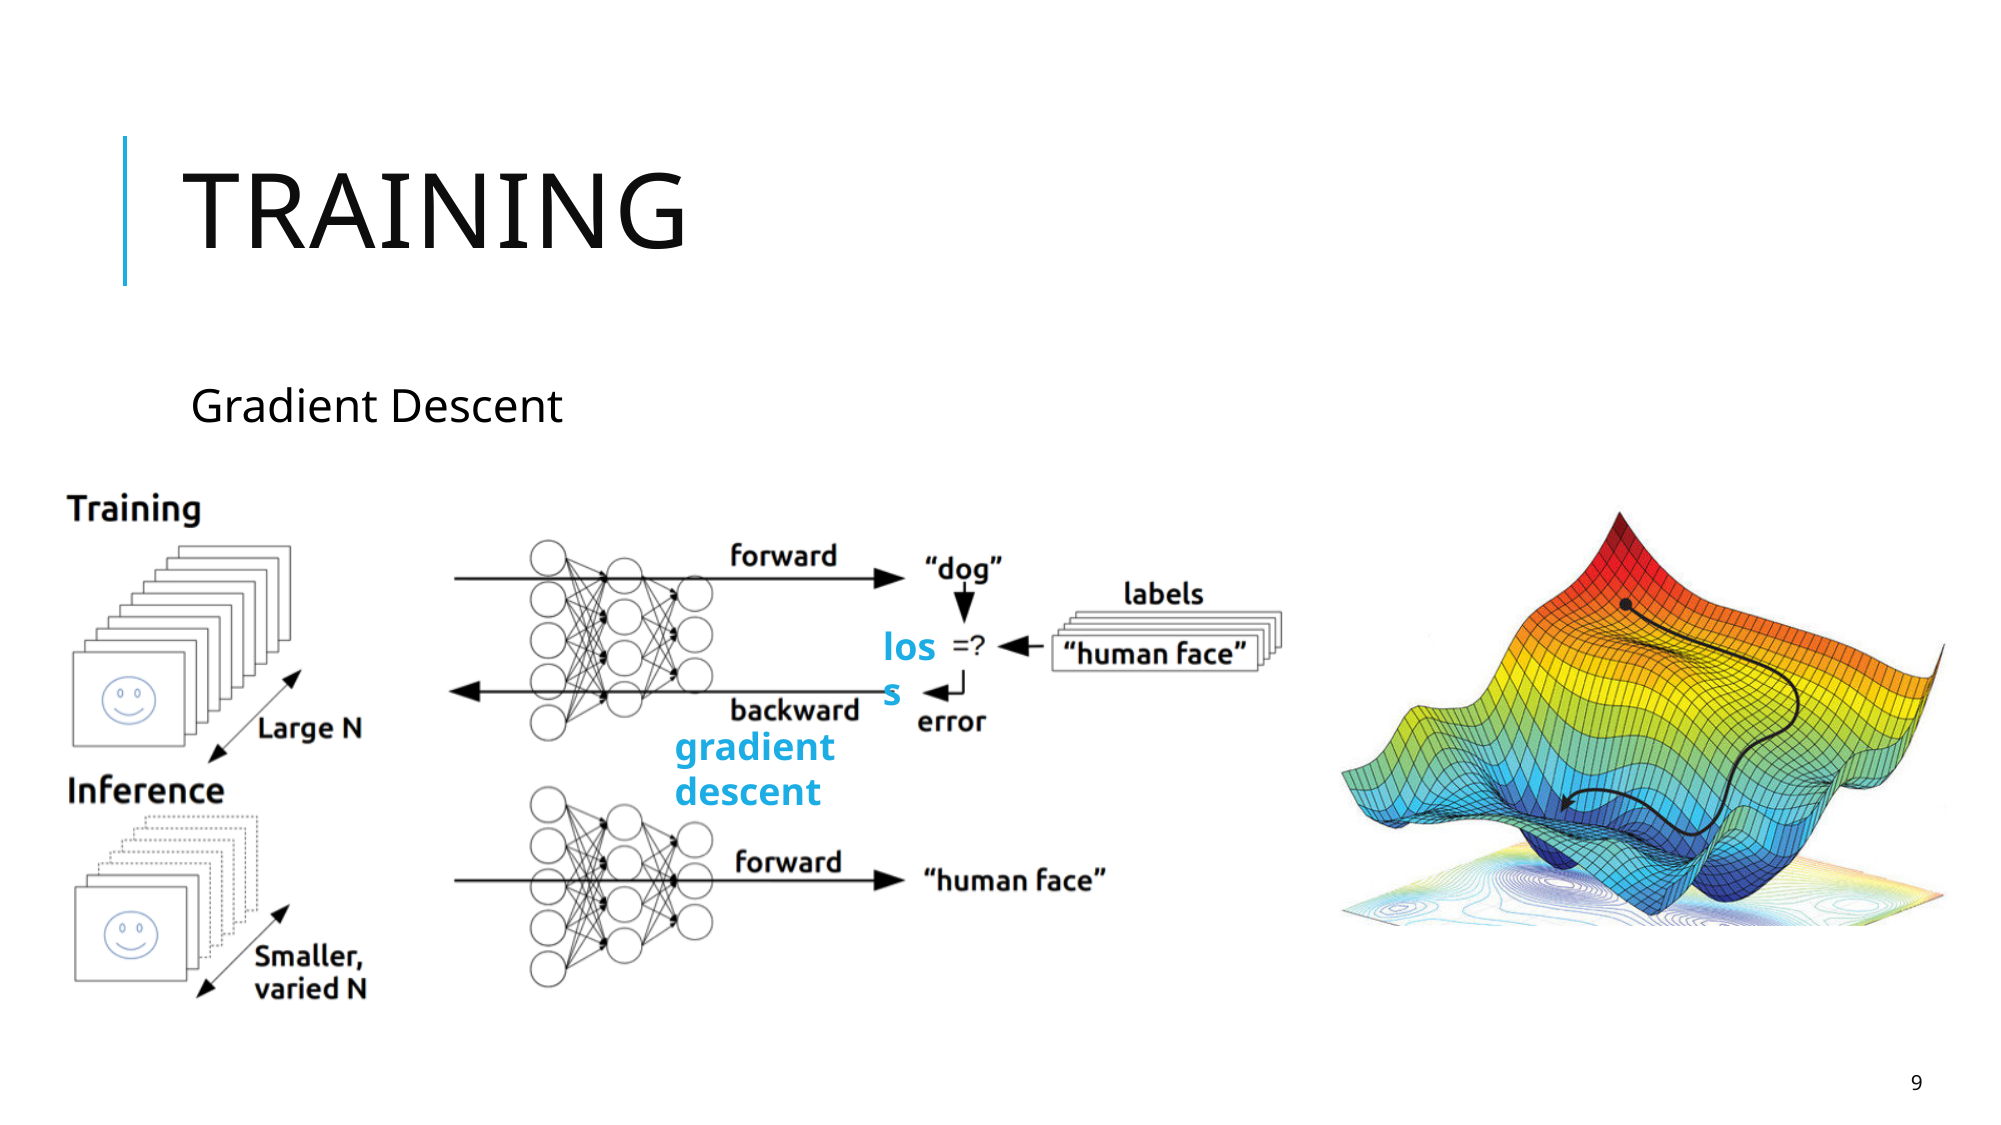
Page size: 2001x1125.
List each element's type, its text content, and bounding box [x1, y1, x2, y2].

picture [62, 484, 1287, 1007]
picture [1331, 505, 1962, 926]
list Gradient Descent [168, 375, 1763, 1035]
slide_number 9 [1777, 1061, 1938, 1107]
title Training [168, 96, 1763, 342]
